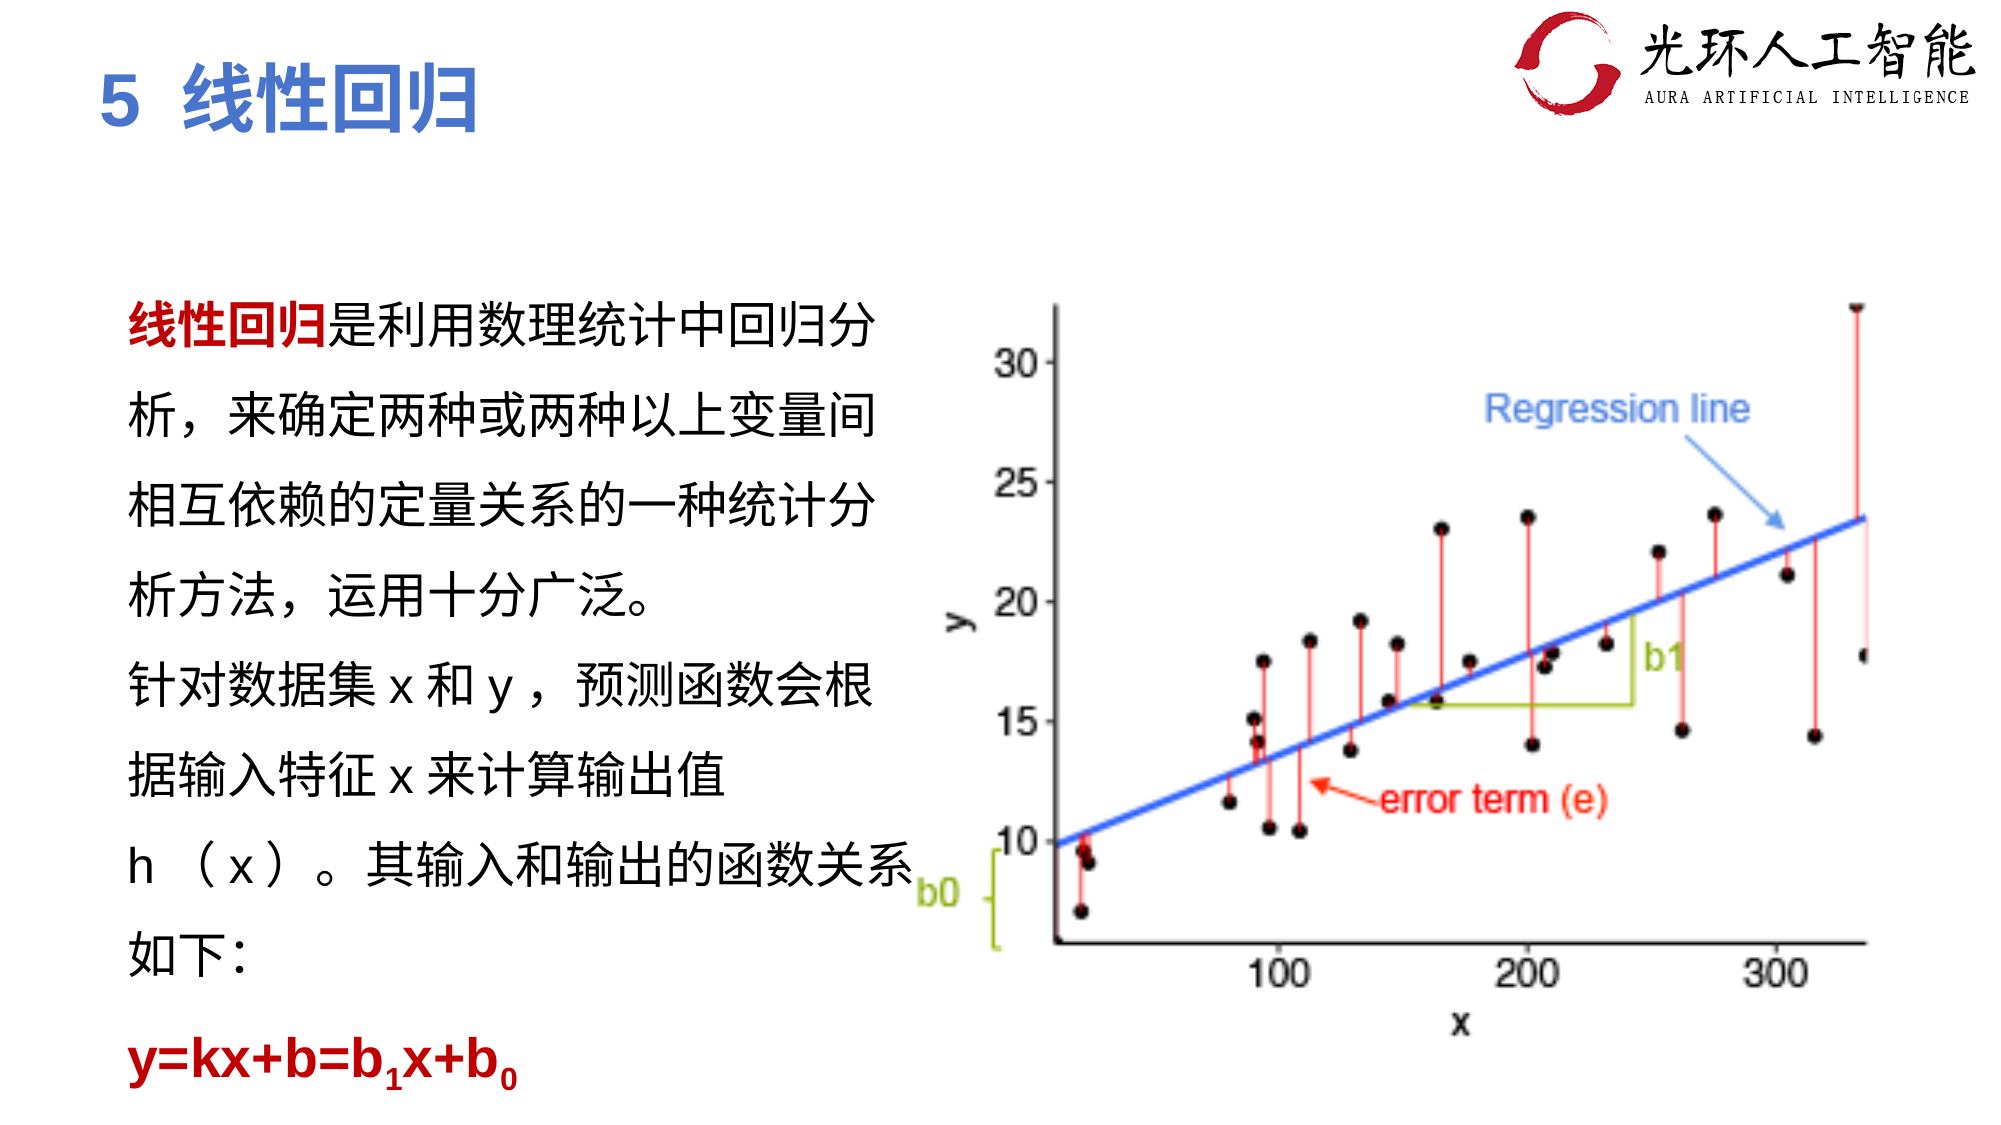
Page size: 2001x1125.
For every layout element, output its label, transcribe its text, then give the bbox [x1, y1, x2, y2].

text_box 线性回归是利用数理统计中回归分析，来确定两种或两种以上变量间相互依赖的定量关系的一种统计分析方法，运用十分广泛。 针对数据集x和y，预测函数会根据输入特征x来计算输出值h（x）。其输入和输出的函数关系如下： y=kx+b=b1x+b0 [112, 256, 932, 1105]
text_box 5 线性回归 [99, 38, 1900, 155]
picture [908, 288, 1887, 1057]
picture [1512, 9, 1976, 117]
